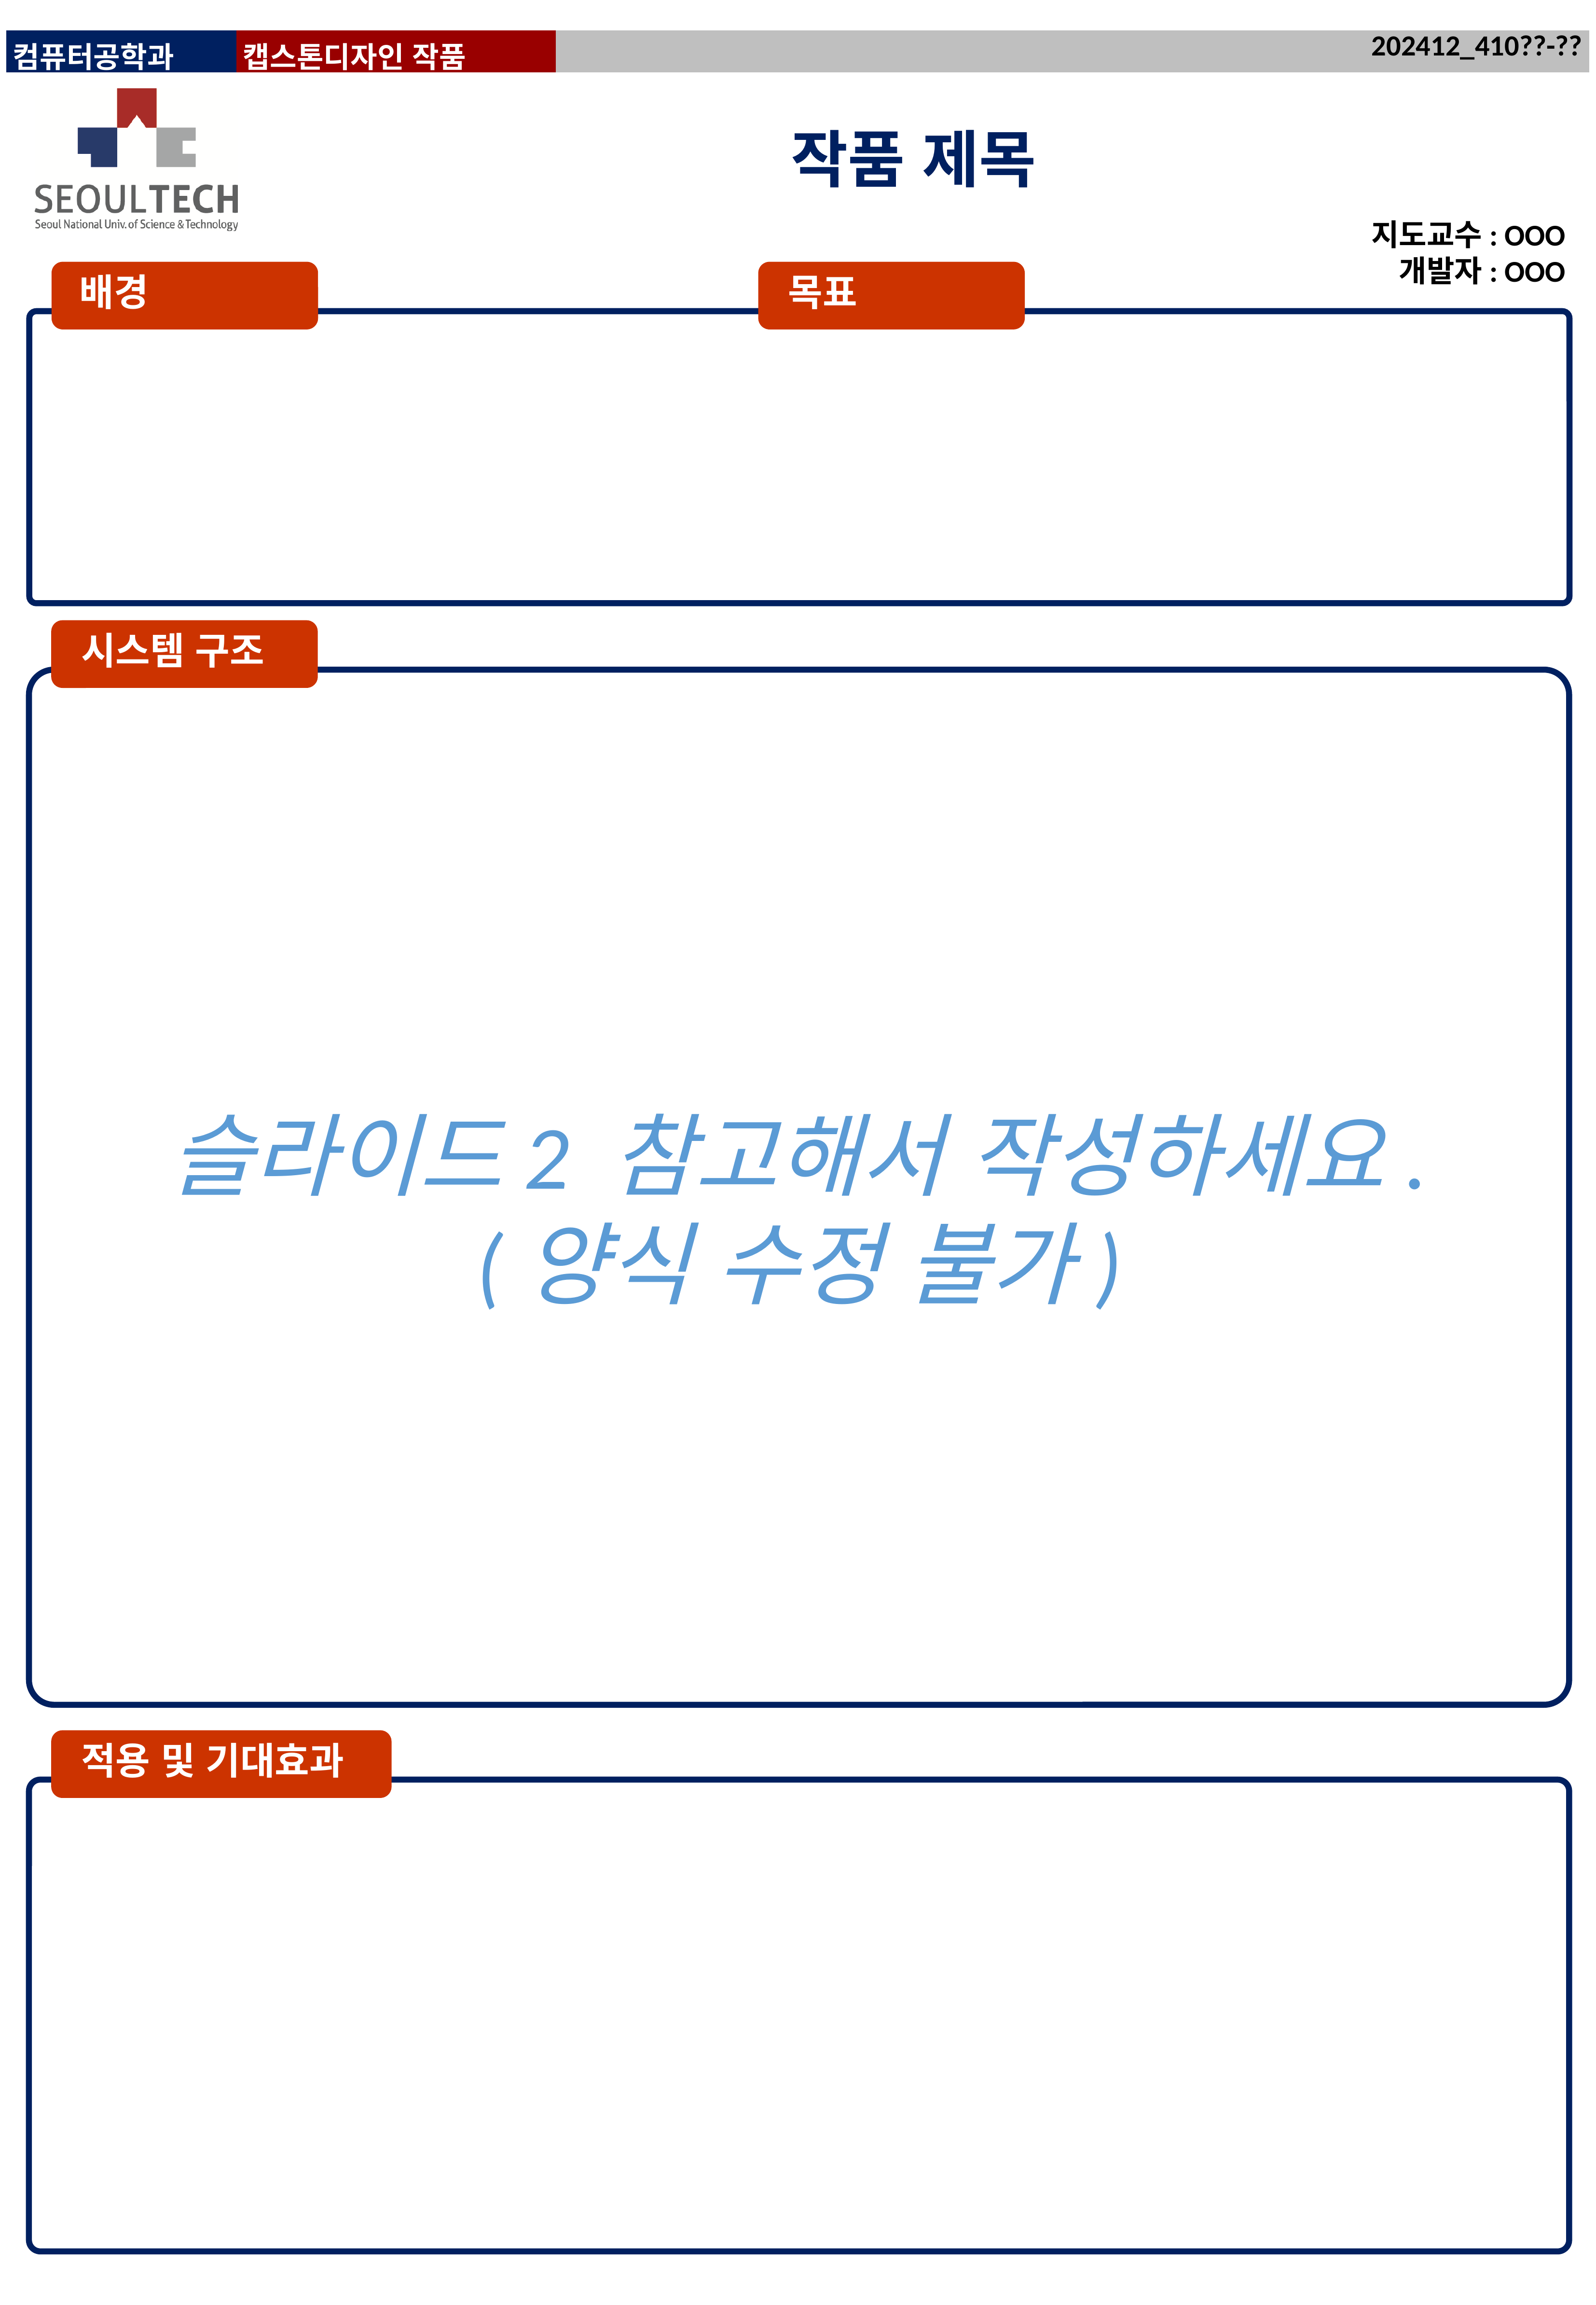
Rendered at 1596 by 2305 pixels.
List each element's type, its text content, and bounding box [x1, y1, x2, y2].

text_box 목표 [757, 261, 1026, 330]
picture [35, 88, 238, 231]
text_box 적용 및 기대효과 [51, 1729, 392, 1799]
text_box 작품 제목 [238, 116, 1590, 198]
text_box 배경 [51, 261, 319, 330]
table_header 202412_410??-?? [556, 30, 1589, 72]
text_box 지도교수: OOO 개발자: OOO [1242, 212, 1573, 292]
text_box 슬라이드2 참고해서 작성하세요. (양식 수정 불가) [60, 1095, 1539, 1319]
text_box [28, 310, 1570, 604]
table_header 캡스톤디자인 작품 [236, 30, 556, 72]
text_box [28, 669, 1570, 1705]
text_box 시스템 구조 [51, 619, 318, 689]
text_box [28, 1779, 1570, 2252]
table_header 컴퓨터공학과 [6, 30, 236, 72]
